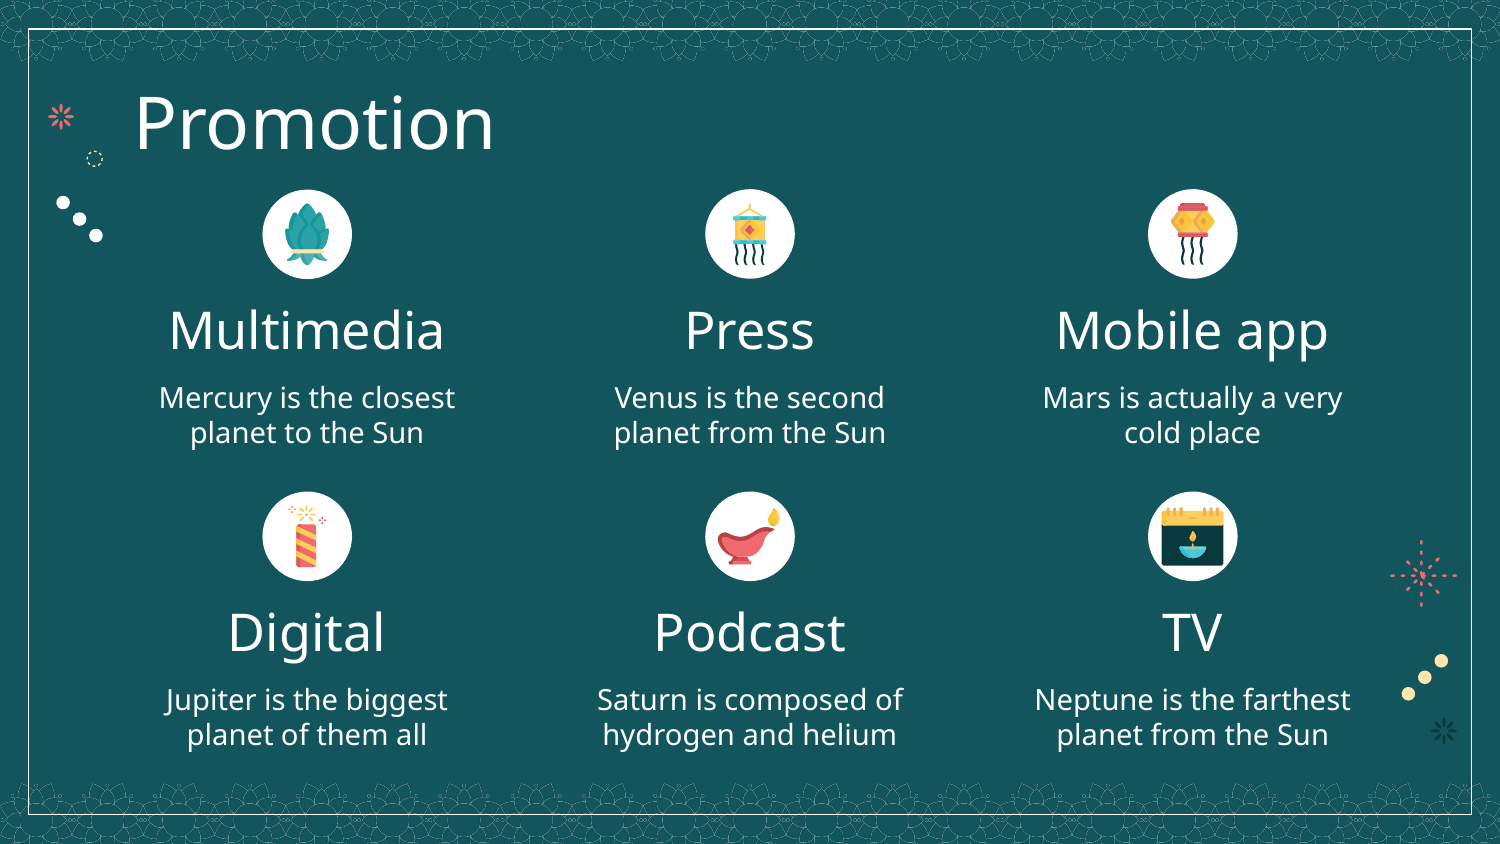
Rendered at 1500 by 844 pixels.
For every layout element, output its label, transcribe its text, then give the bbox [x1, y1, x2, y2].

title Podcast [560, 590, 940, 676]
title Promotion [118, 72, 1382, 167]
subtitle Mars is actually a very cold place [1003, 376, 1382, 454]
picture [29, 783, 1471, 814]
text_box [705, 514, 711, 559]
picture [0, 783, 1500, 844]
text_box [716, 491, 795, 560]
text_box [1170, 202, 1215, 265]
text_box [1168, 574, 1217, 582]
text_box [705, 189, 795, 279]
title Press [560, 288, 940, 374]
title Digital [118, 590, 497, 676]
text_box [1148, 189, 1238, 279]
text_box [733, 203, 767, 266]
picture [29, 30, 1471, 61]
text_box [1148, 491, 1238, 563]
picture [0, 0, 1500, 61]
subtitle Neptune is the farthest planet from the Sun [1003, 676, 1382, 756]
title TV [1003, 590, 1382, 676]
title Mobile app [1003, 288, 1382, 376]
subtitle Venus is the second planet from the Sun [560, 374, 940, 454]
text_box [1161, 506, 1225, 566]
subtitle Jupiter is the biggest planet of them all [118, 676, 497, 756]
text_box [725, 574, 775, 582]
subtitle Mercury is the closest planet to the Sun [118, 374, 497, 454]
title Multimedia [118, 288, 497, 374]
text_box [284, 203, 330, 266]
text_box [716, 507, 784, 565]
text_box [262, 189, 353, 280]
subtitle Saturn is composed of hydrogen and helium [560, 676, 940, 756]
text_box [287, 505, 327, 568]
text_box [262, 491, 353, 582]
